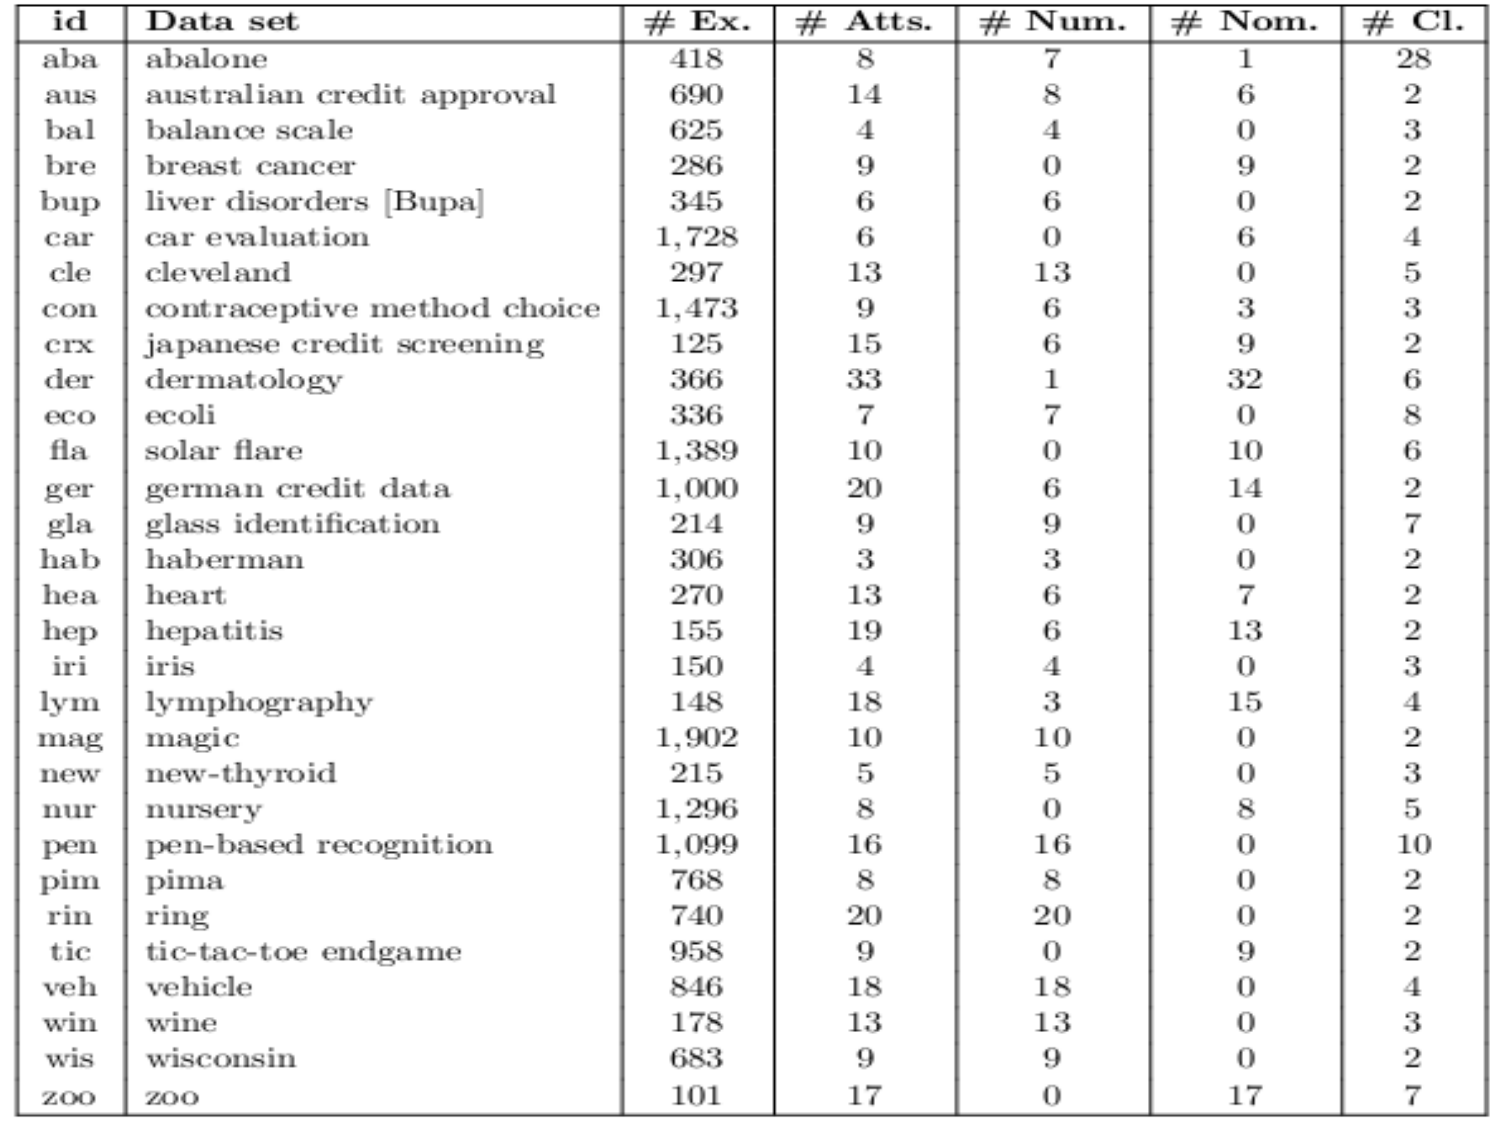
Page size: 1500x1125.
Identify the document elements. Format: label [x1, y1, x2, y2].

list [0, 0, 1500, 1125]
